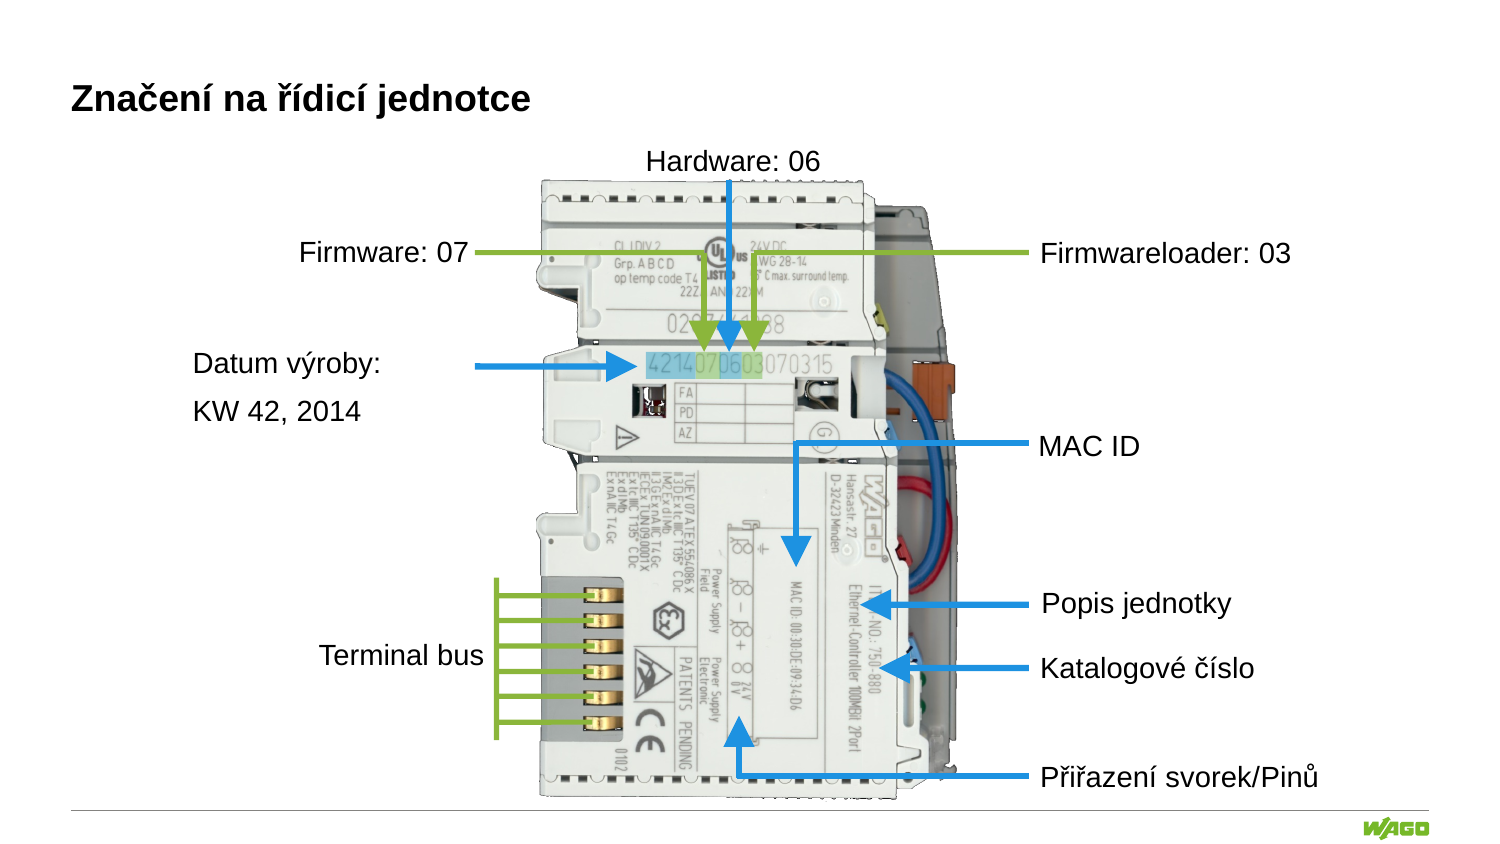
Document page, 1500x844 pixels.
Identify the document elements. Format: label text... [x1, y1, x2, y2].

title Značení na řídicí jednotce [70, 73, 1430, 210]
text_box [192, 141, 1400, 810]
